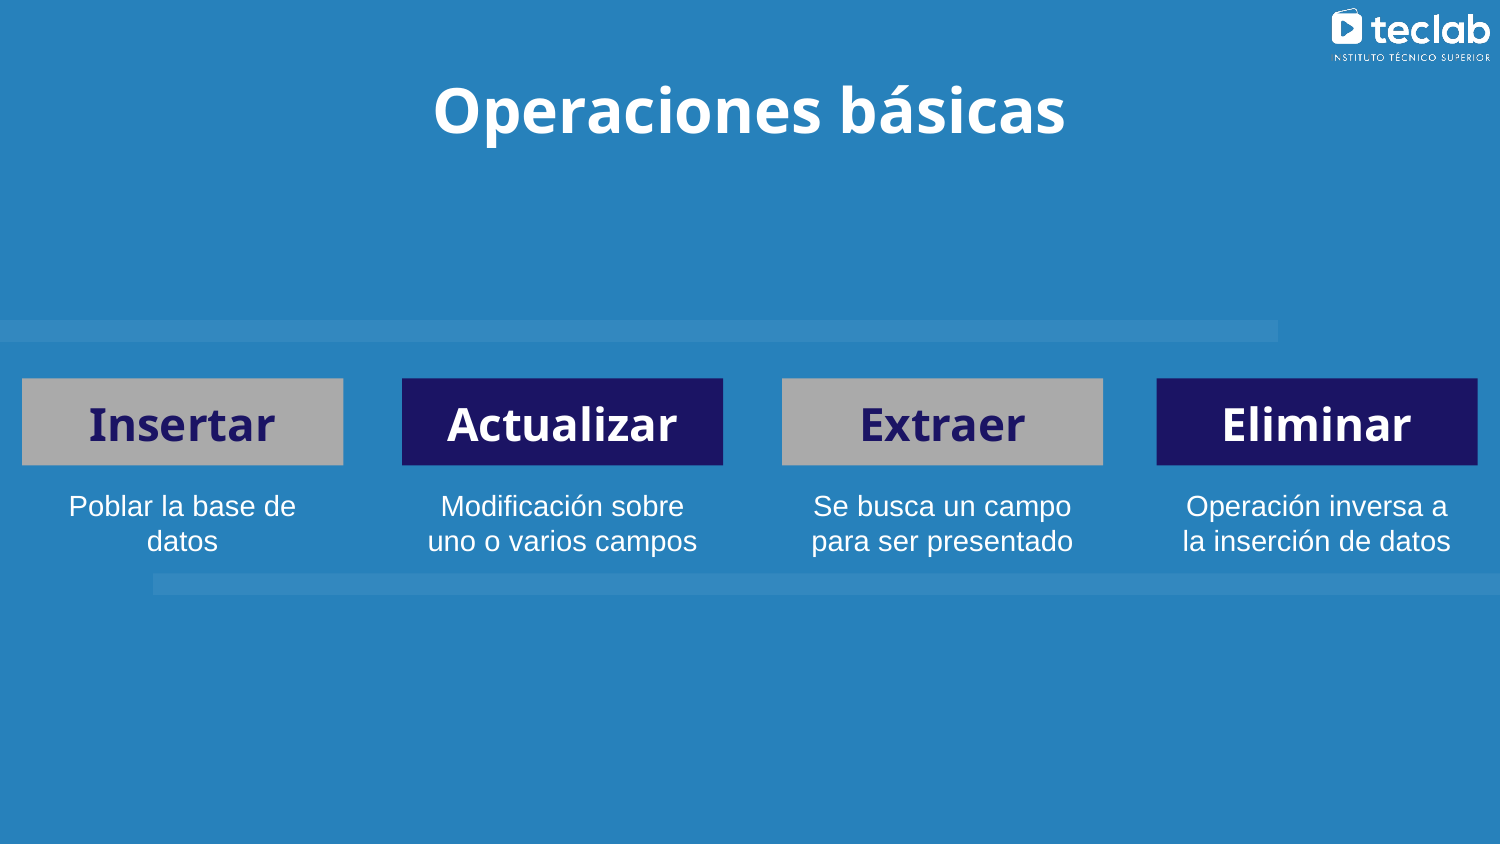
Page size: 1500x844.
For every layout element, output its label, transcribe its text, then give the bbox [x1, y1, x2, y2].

text_box Operación inversa a la inserción de datos [1156, 479, 1478, 565]
title Insertar [22, 378, 344, 466]
text_box Poblar la base de datos [22, 479, 344, 565]
title Eliminar [1156, 378, 1478, 466]
text_box Se busca un campo para ser presentado [782, 479, 1104, 565]
picture [1330, 7, 1491, 62]
title Operaciones básicas [209, 56, 1291, 166]
title Actualizar [402, 378, 724, 466]
text_box Modificación sobre uno o varios campos [402, 479, 724, 565]
title Extraer [782, 378, 1104, 466]
